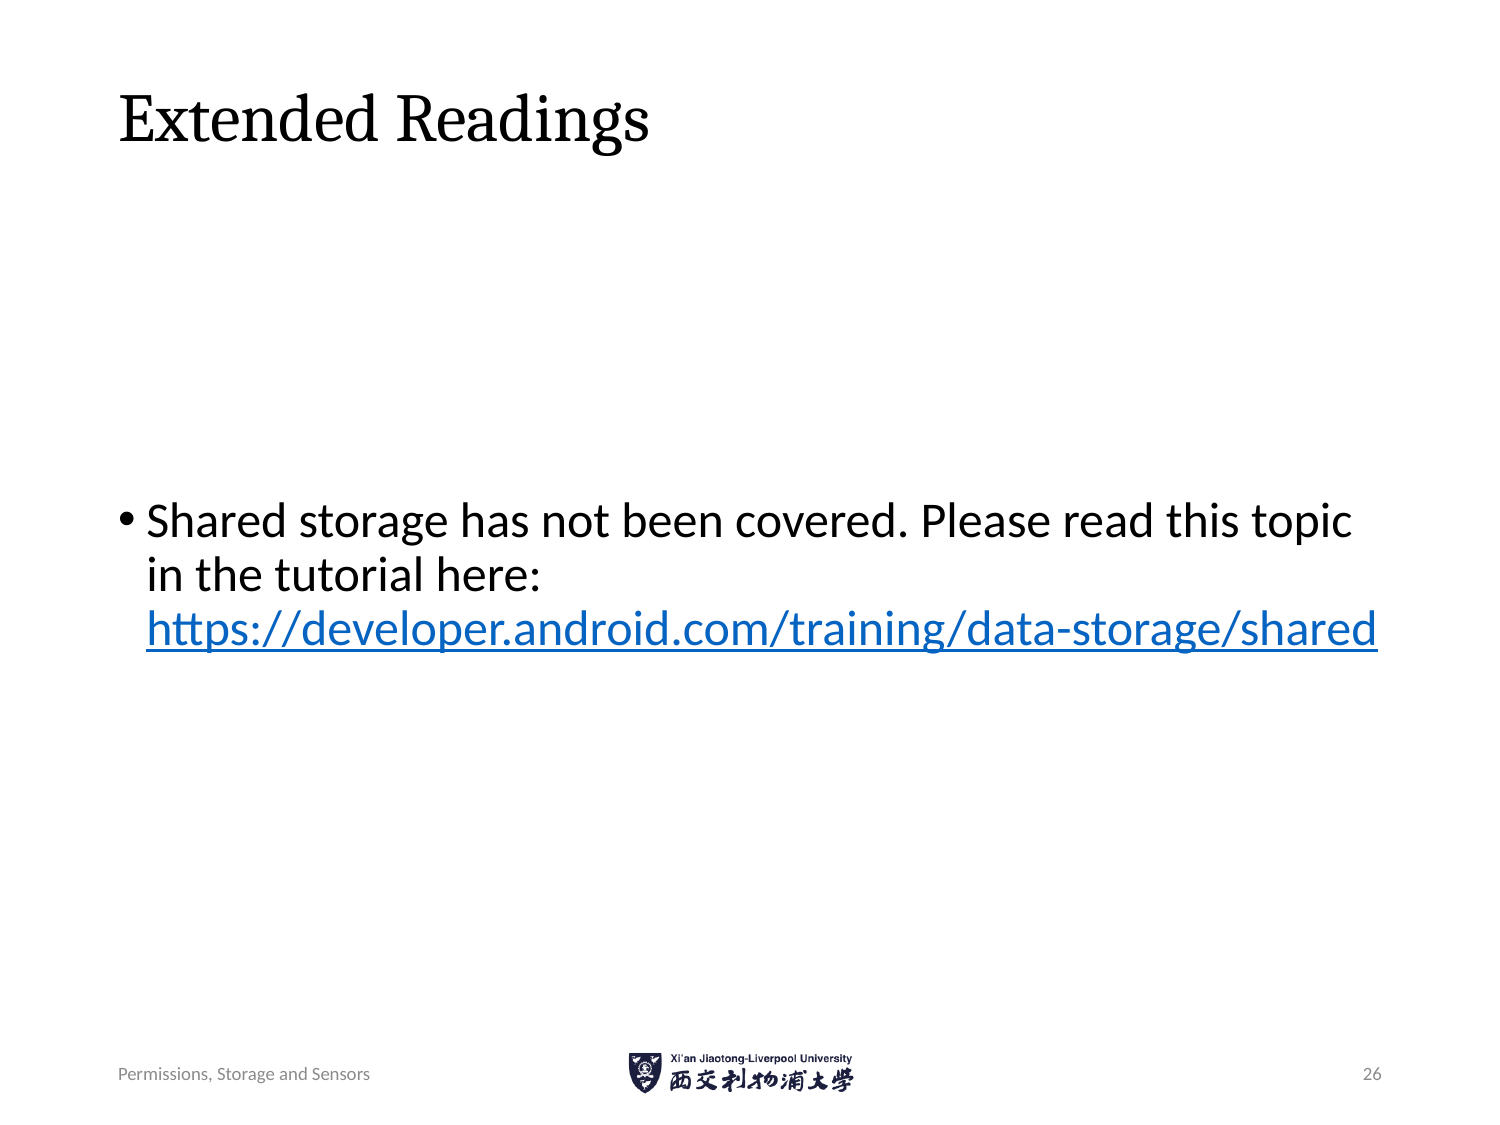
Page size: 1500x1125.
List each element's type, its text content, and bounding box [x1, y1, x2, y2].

picture [625, 1049, 857, 1096]
slide_number 26 [1059, 1042, 1397, 1103]
list Shared storage has not been covered. Please read this topic in the tutorial here: https://developer.android.com/training/data-storage/shared [103, 206, 1397, 1014]
slide_number Permissions, Storage and Sensors [103, 1042, 441, 1103]
title Extended Readings [103, 59, 1397, 178]
